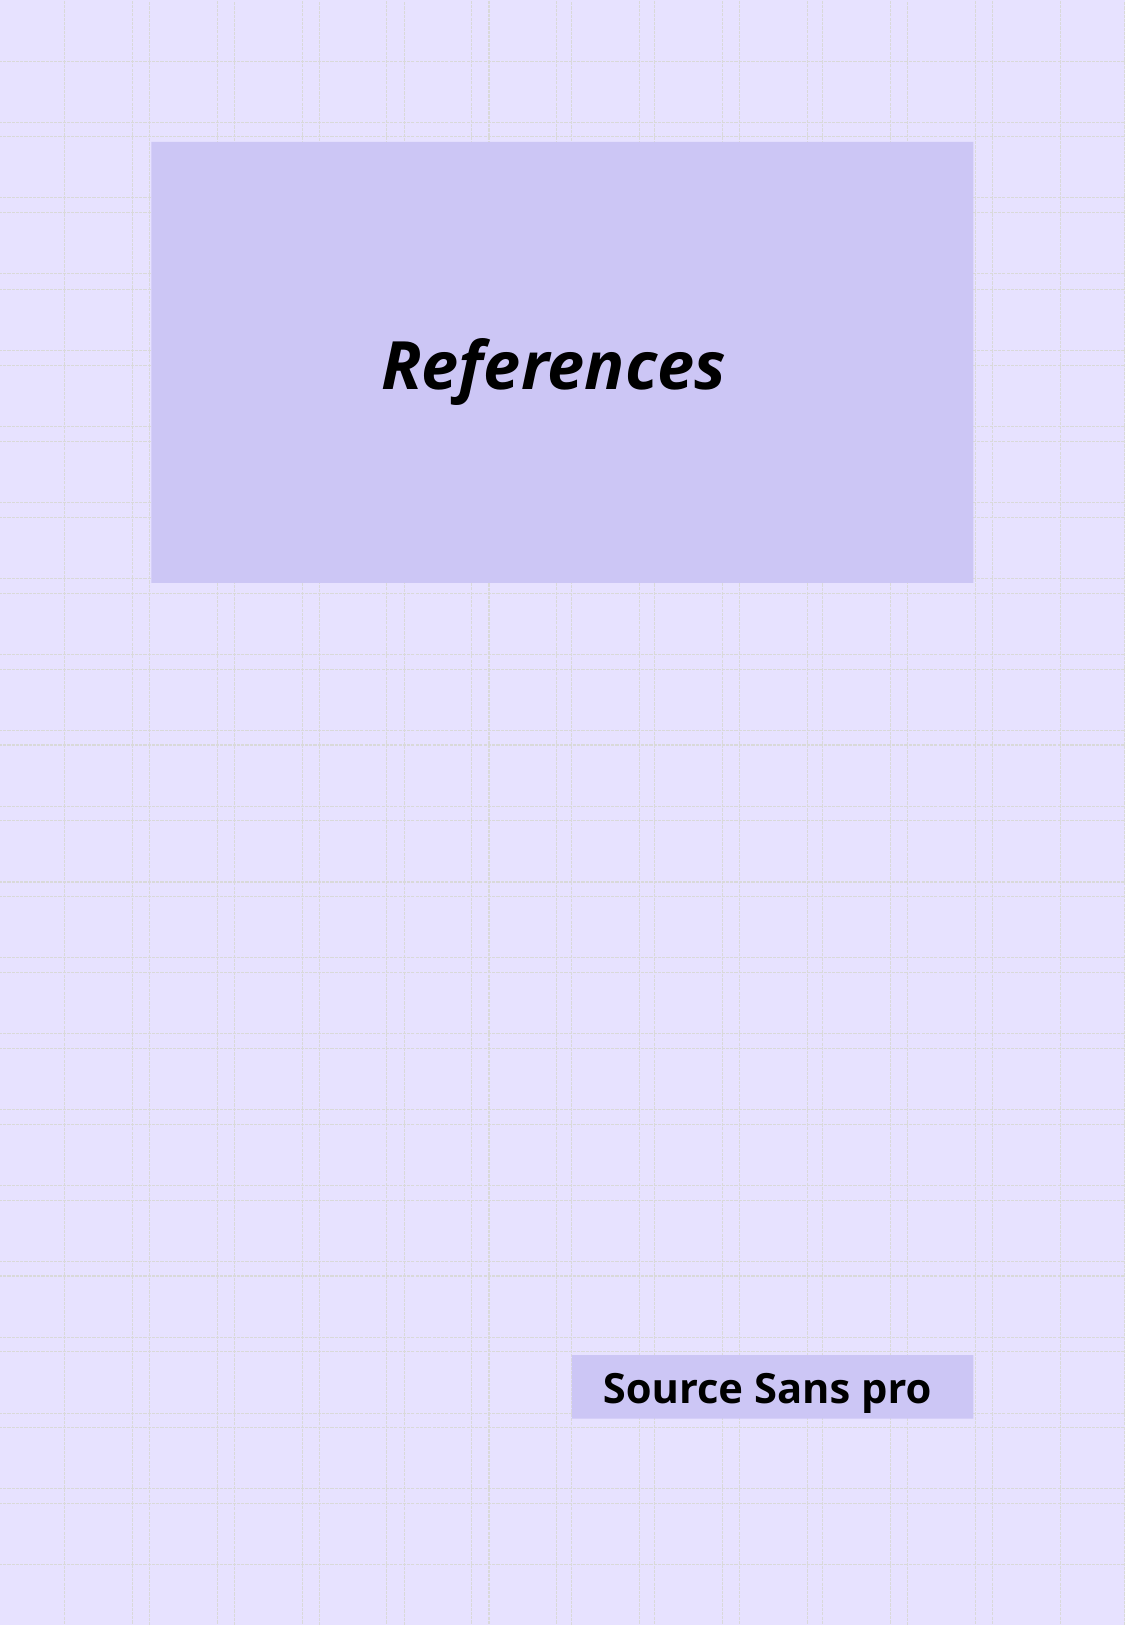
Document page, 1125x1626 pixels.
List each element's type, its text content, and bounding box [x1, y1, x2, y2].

text_box References [150, 141, 974, 584]
text_box Source Sans pro [571, 1354, 974, 1420]
